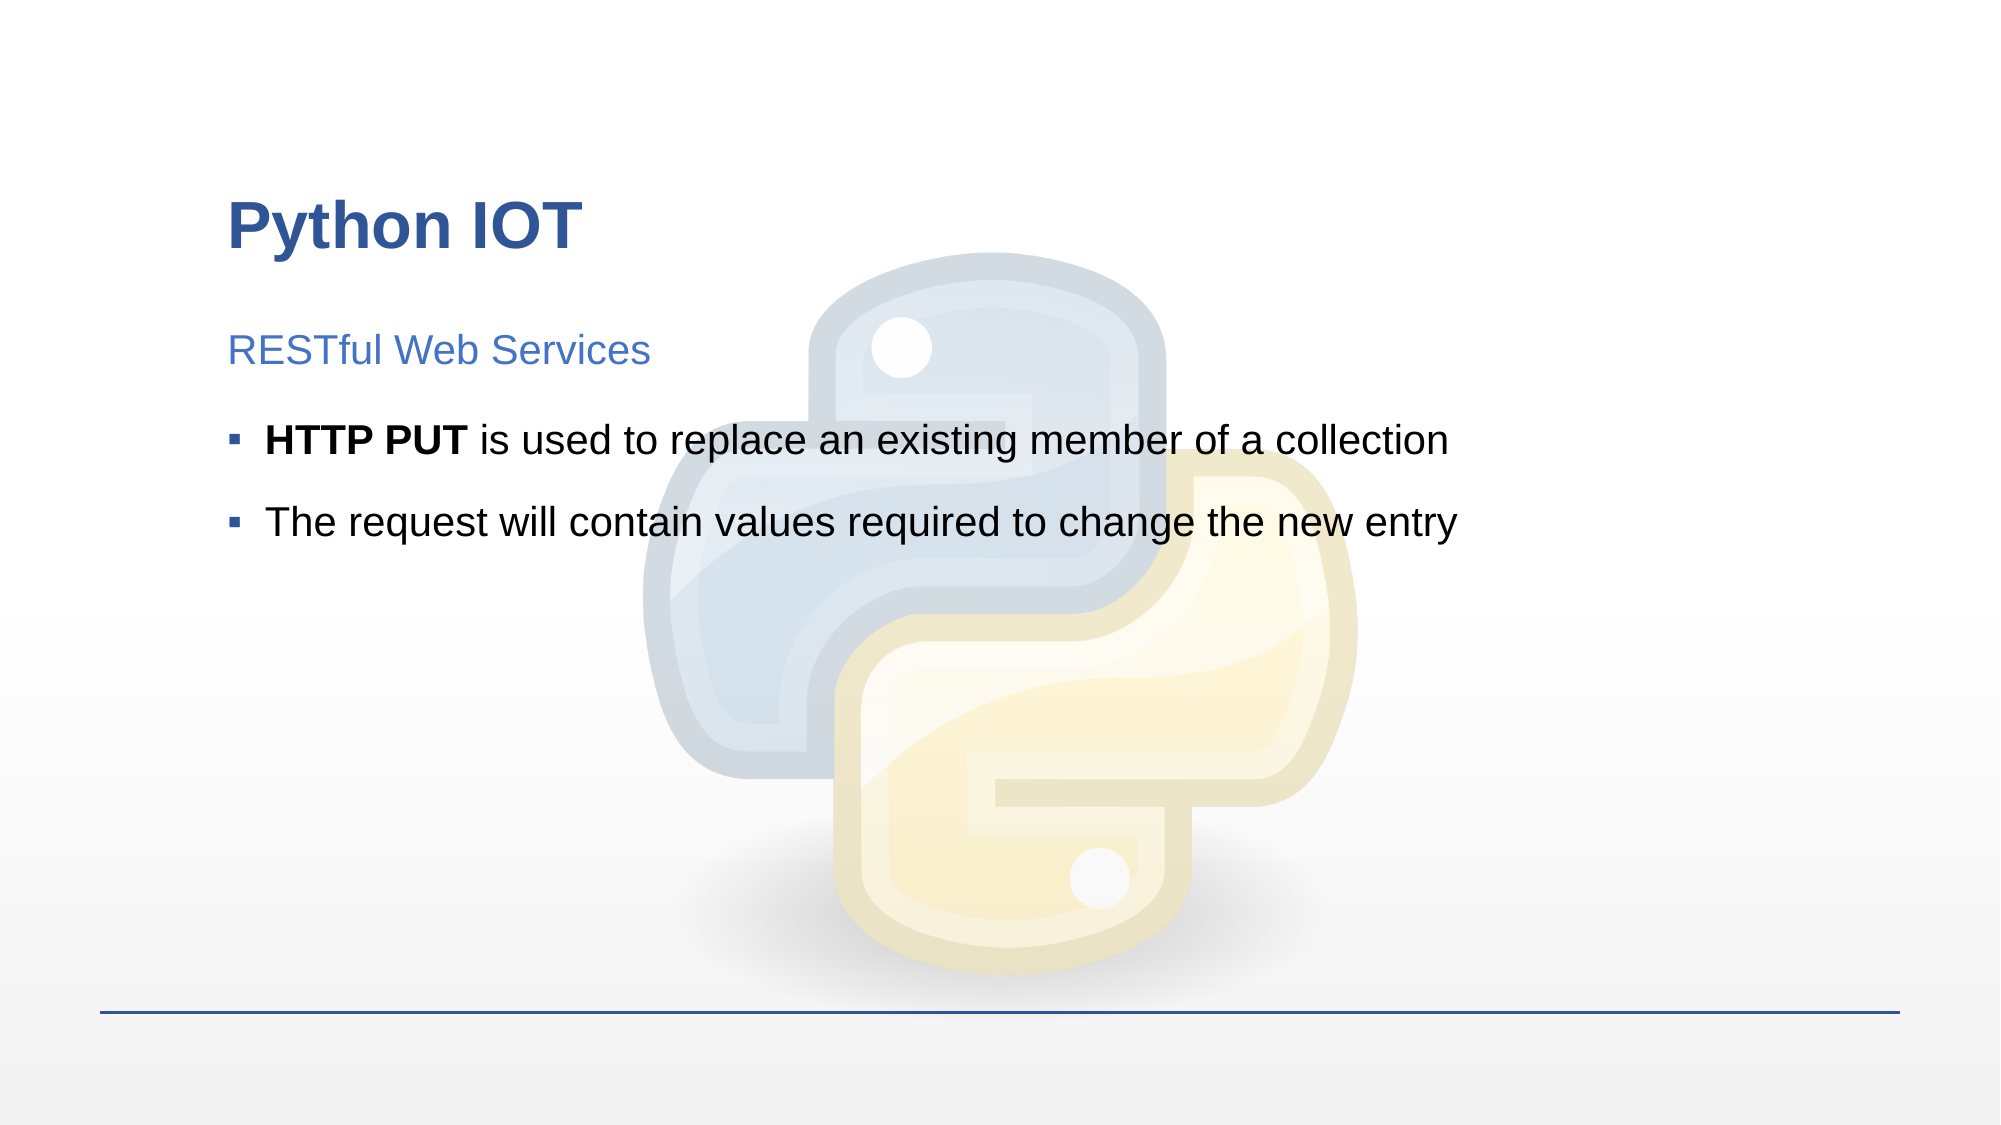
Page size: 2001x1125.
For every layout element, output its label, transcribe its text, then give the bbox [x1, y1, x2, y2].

list RESTful Web Services [212, 298, 1788, 404]
title Python IOT [212, 82, 1788, 271]
list HTTP PUT is used to replace an existing member of a collection The request will contain values required to change the new entry [212, 410, 1788, 950]
